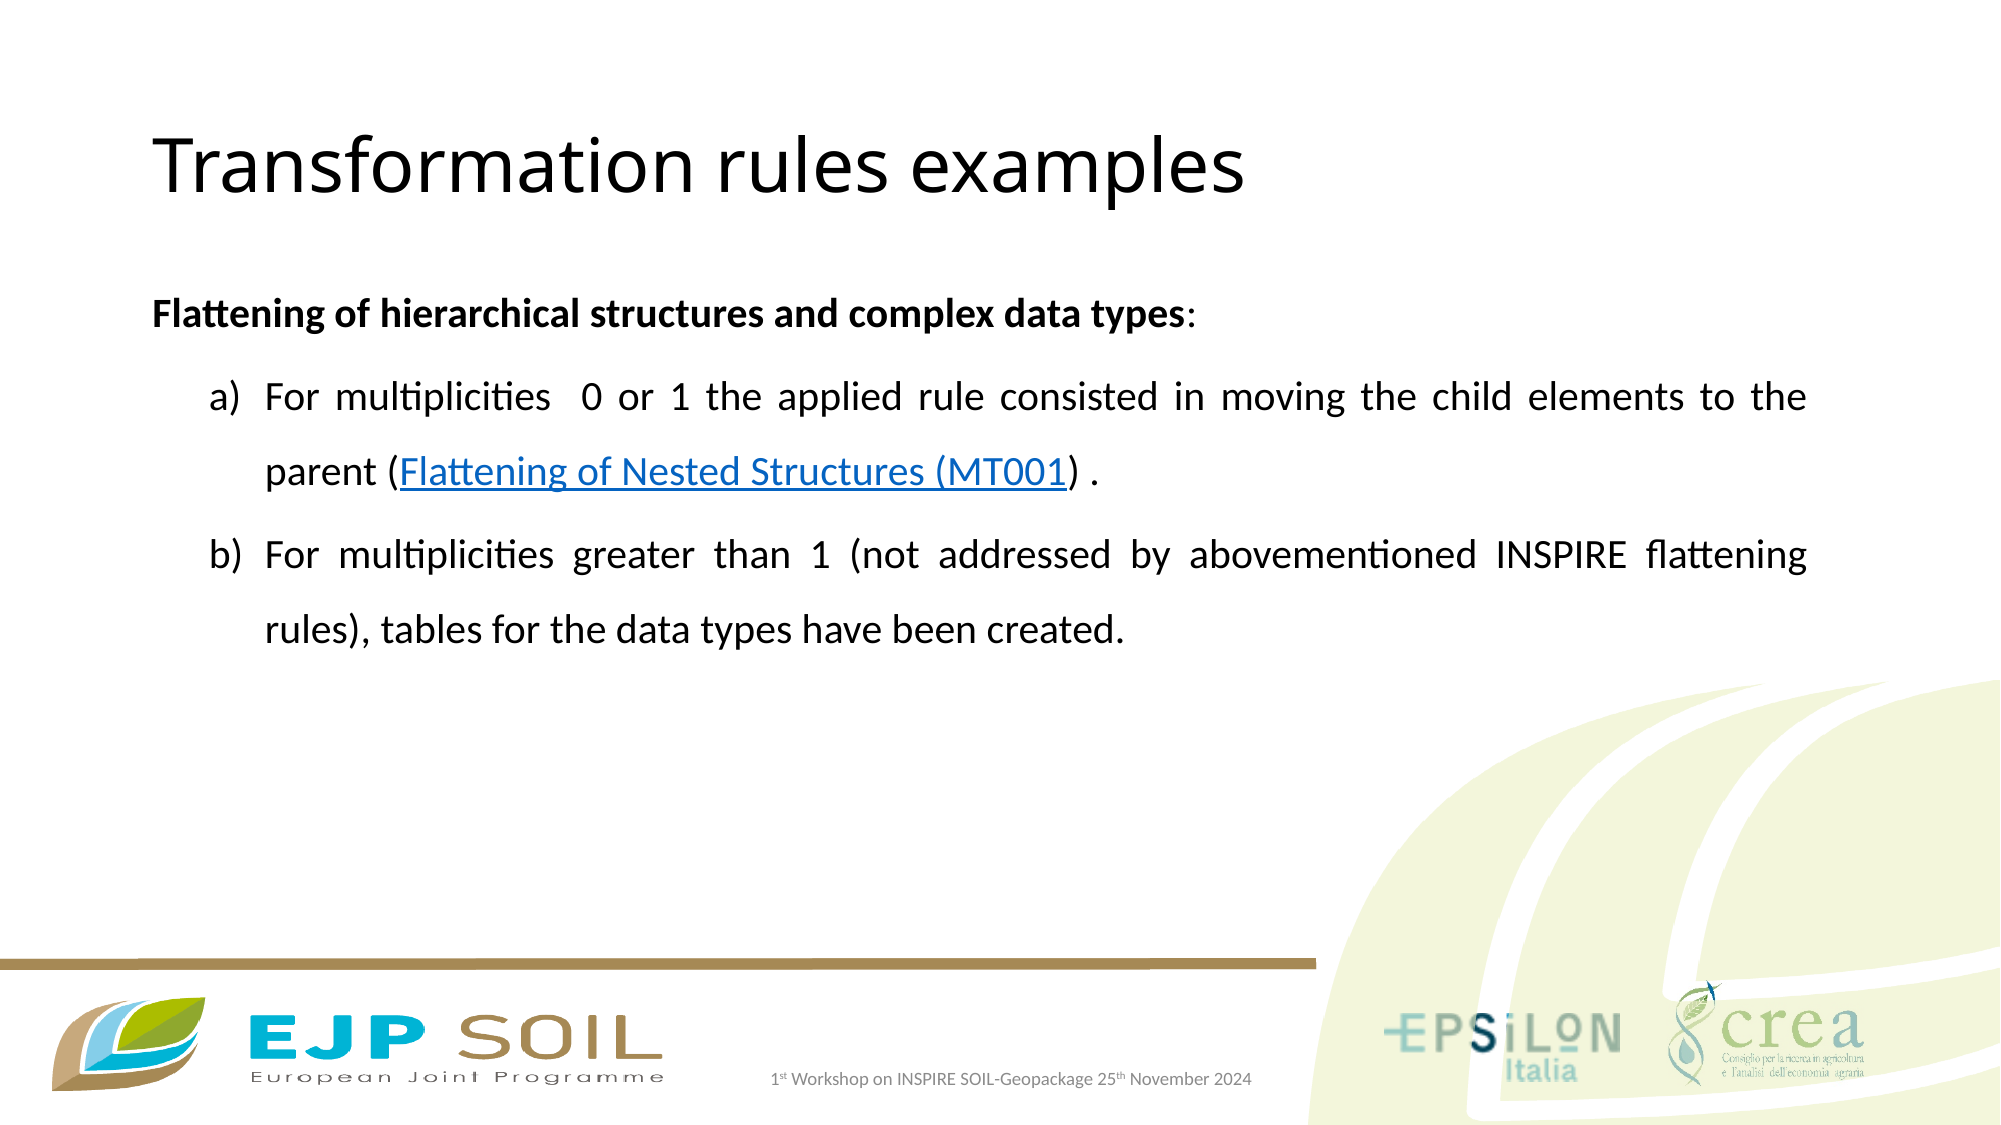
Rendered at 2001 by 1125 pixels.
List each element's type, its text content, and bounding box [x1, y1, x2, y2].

footer 1st Workshop on INSPIRE SOIL-Geopackage 25th November 2024 [673, 1047, 1349, 1108]
title Transformation rules examples [137, 59, 1863, 278]
list Flattening of hierarchical structures and complex data types: For multiplicities 0 or 1 the applied rule consisted in moving the child elements to the parent (Flattening of Nested Structures (MT001) . For multiplicities greater than 1 (not addressed by abovementioned INSPIRE flattening rules), tables for the data types have been created. [137, 253, 1824, 919]
picture [0, 680, 2000, 1125]
